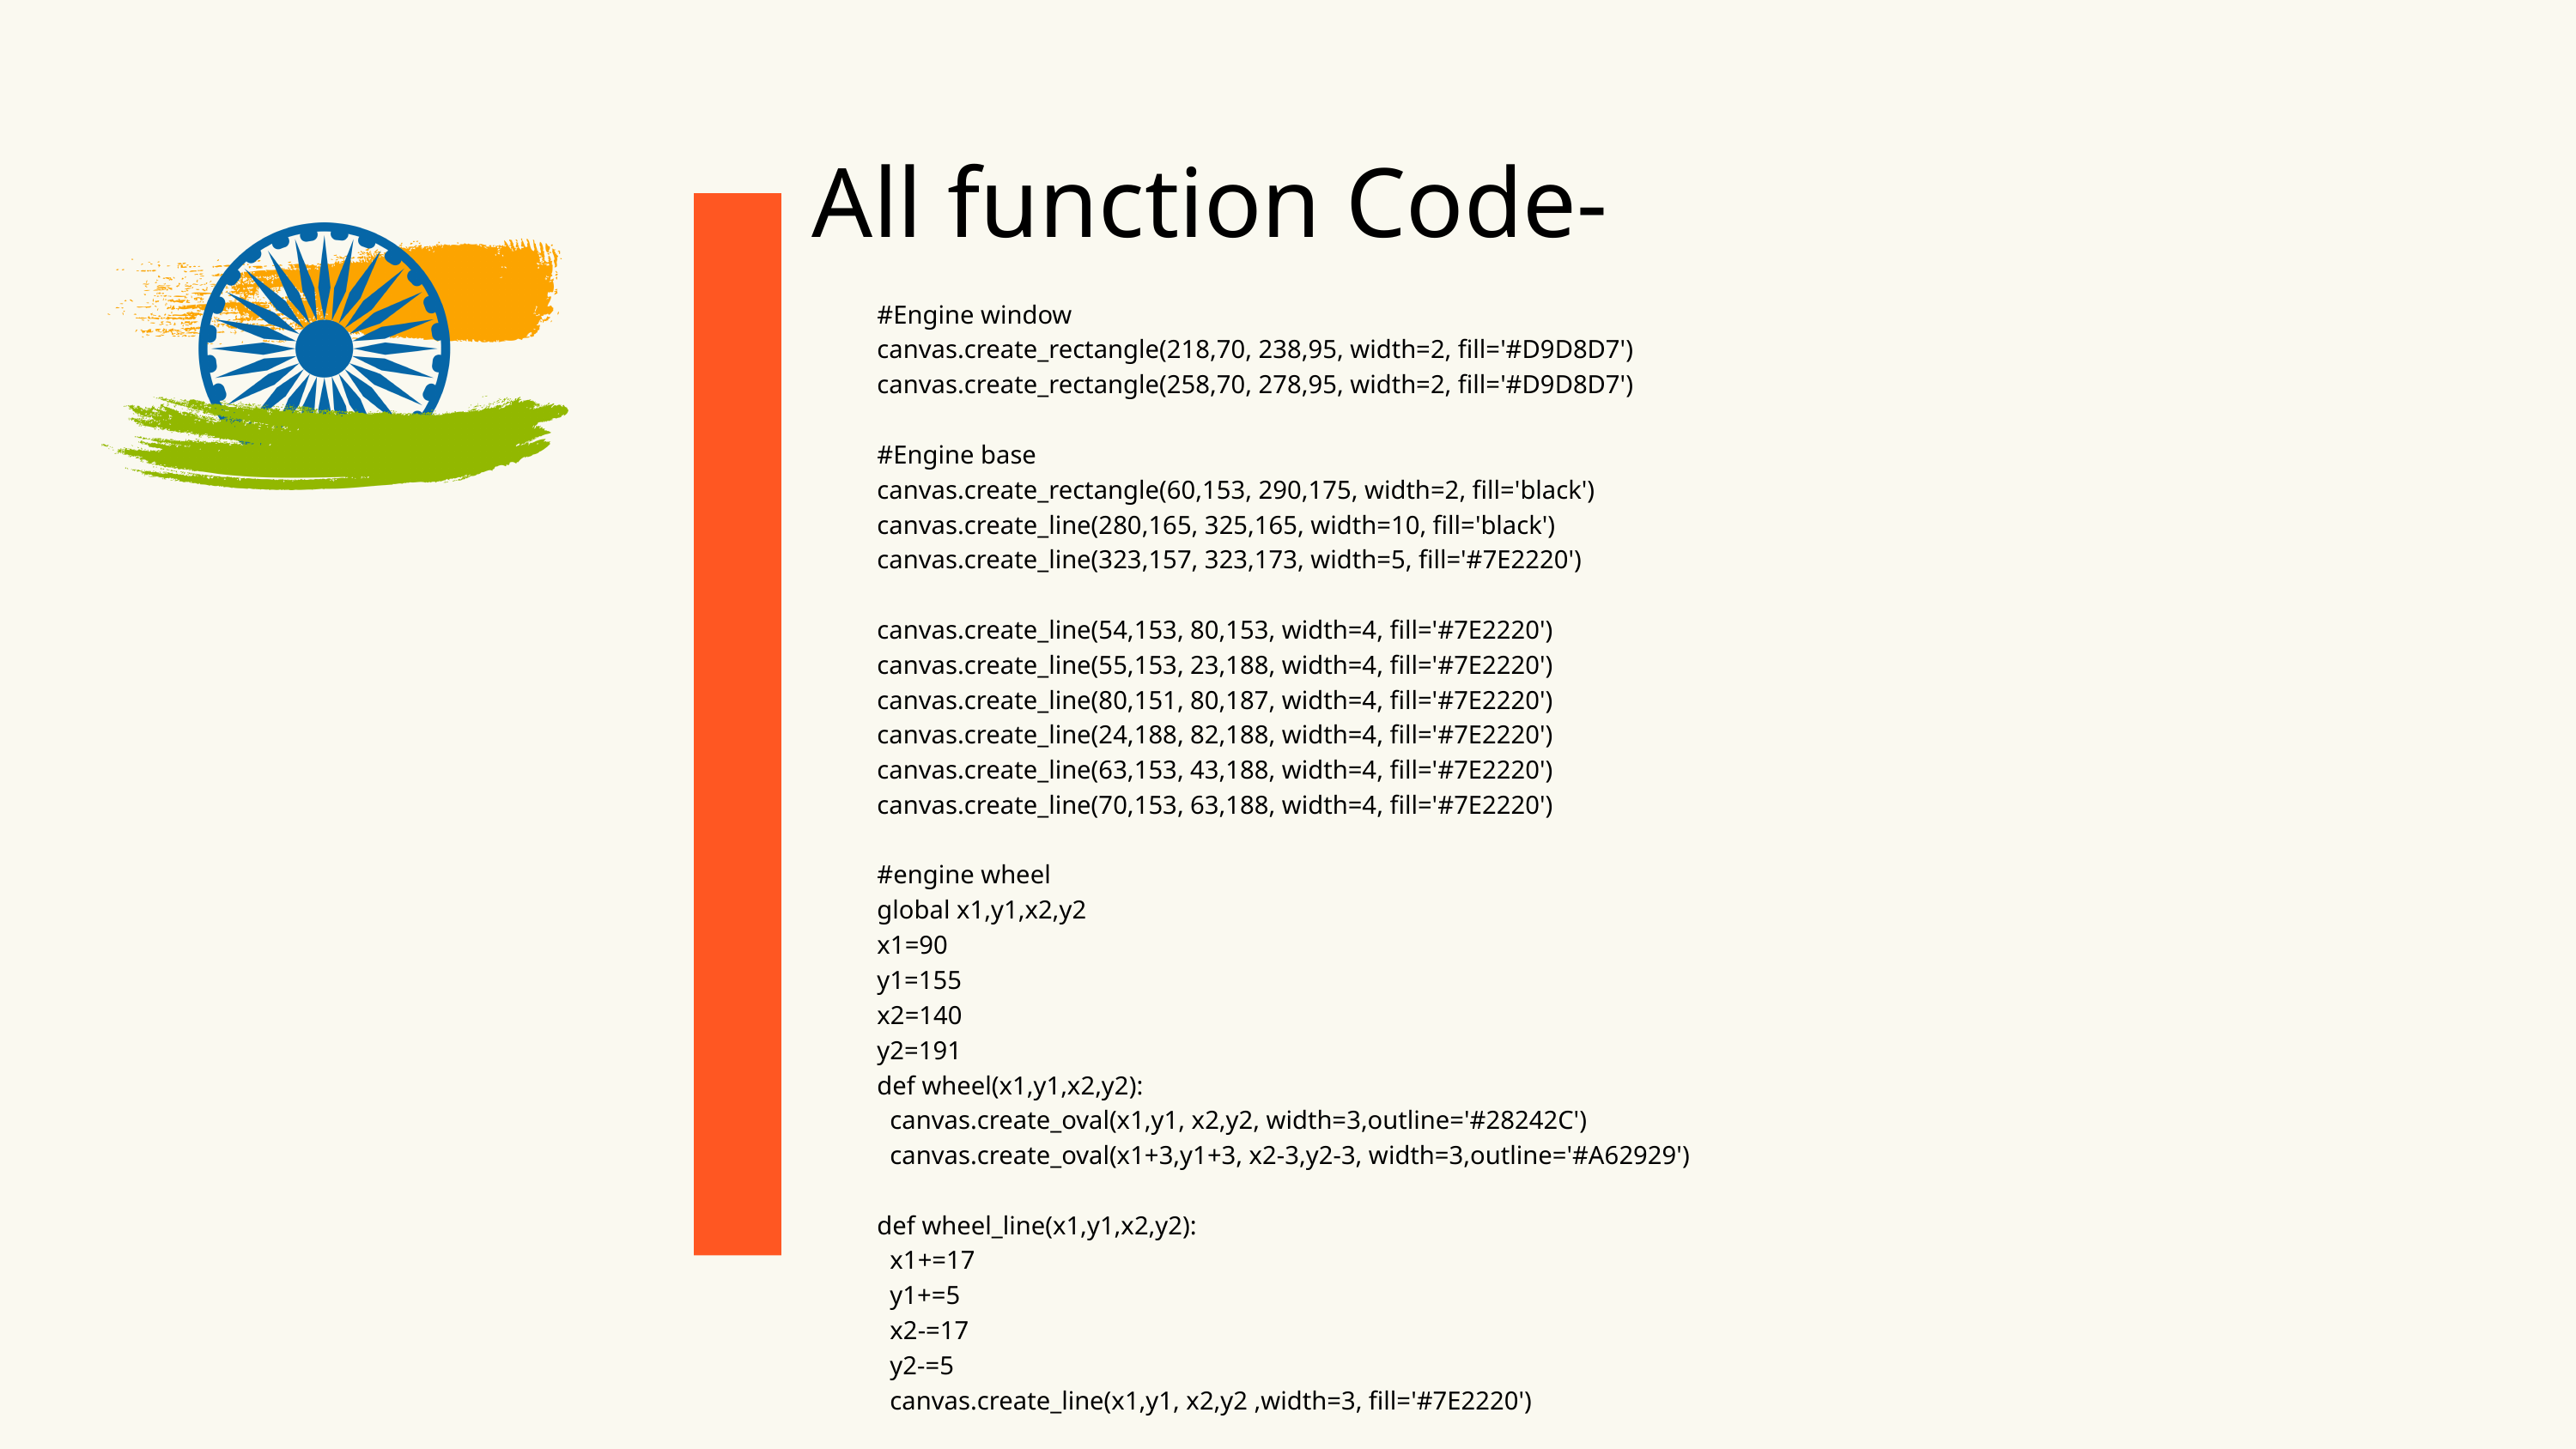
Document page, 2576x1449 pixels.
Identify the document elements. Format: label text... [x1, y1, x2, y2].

picture [100, 222, 568, 490]
text_box [694, 193, 781, 1256]
text_box All function Code- [811, 122, 1940, 257]
text_box #Engine window canvas.create_rectangle(218,70, 238,95, width=2, fill='#D9D8D7') canvas.create_rectangle(258,70, 278,95, width=2, fill='#D9D8D7') #Engine base canvas.create_rectangle(60,153, 290,175, width=2, fill='black') canvas.create_line(280,165, 325,165, width=10, fill='black') canvas.create_line(323,157, 323,173, width=5, fill='#7E2220') canvas.create_line(54,153, 80,153, width=4, fill='#7E2220') canvas.create_line(55,153, 23,188, width=4, fill='#7E2220') canvas.create_line(80,151, 80,187, width=4, fill='#7E2220') canvas.create_line(24,188, 82,188, width=4, fill='#7E2220') canvas.create_line(63,153, 43,188, width=4, fill='#7E2220') canvas.create_line(70,153, 63,188, width=4, fill='#7E2220') #engine wheel global x1,y1,x2,y2 x1=90 y1=155 x2=140 y2=191 def wheel(x1,y1,x2,y2): canvas.create_oval(x1,y1, x2,y2, width=3,outline='#28242C') canvas.create_oval(x1+3,y1+3, x2-3,y2-3, width=3,outline='#A62929') def wheel_line(x1,y1,x2,y2): x1+=17 y1+=5 x2-=17 y2-=5 canvas.create_line(x1,y1, x2,y2 ,width=3, fill='#7E2220') [851, 294, 2576, 1449]
